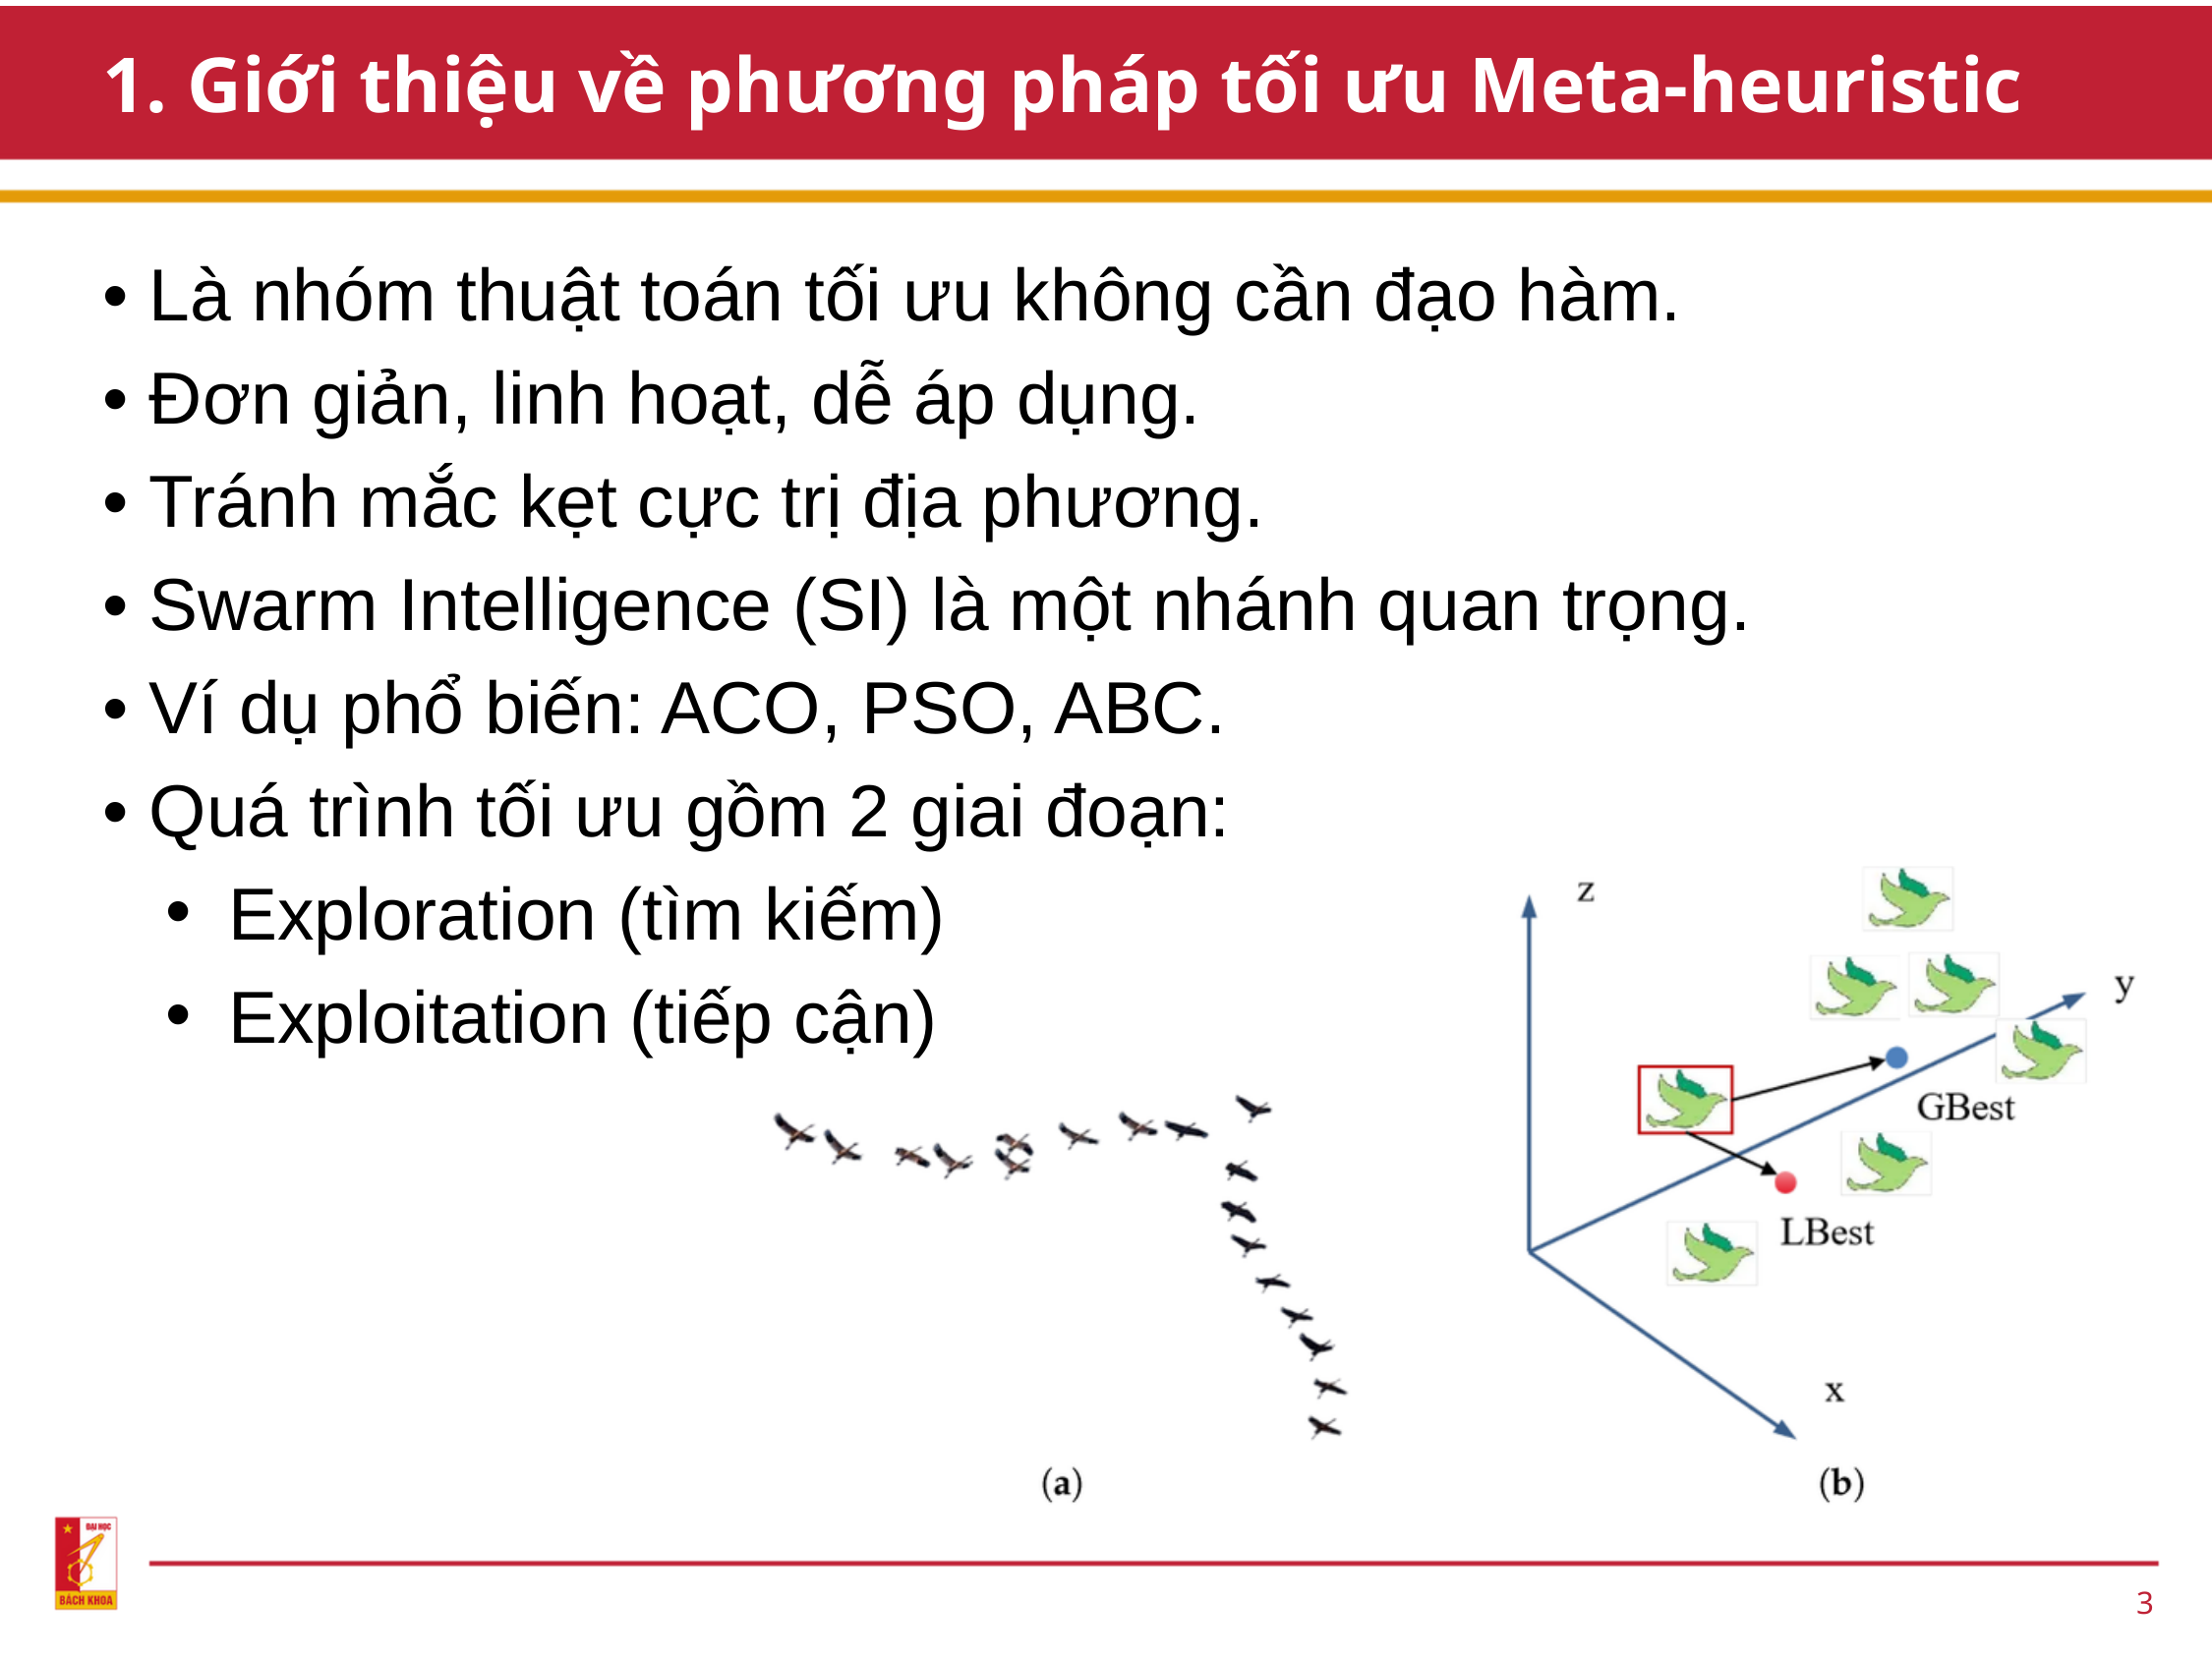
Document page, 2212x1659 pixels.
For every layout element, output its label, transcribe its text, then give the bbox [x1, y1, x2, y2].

text_box [0, 6, 2212, 1659]
text_box 3 [2135, 1577, 2155, 1621]
text_box [769, 865, 2137, 1506]
text_box 1. Giới thiệu về phương pháp tối ưu Meta-heuristic [102, 21, 2175, 128]
text_box • Là nhóm thuật toán tối ưu không cần đạo hàm. • Đơn giản, linh hoạt, dễ áp dụng. • Tránh mắc kẹt cực trị địa phương. • Swarm Intelligence (SI) là một nhánh quan trọng. • Ví dụ phổ biến: ACO, PSO, ABC. • Quá trình tối ưu gồm 2 giai đoạn: Exploration (tìm kiếm) Exploitation (tiếp cận) [102, 232, 2100, 1058]
